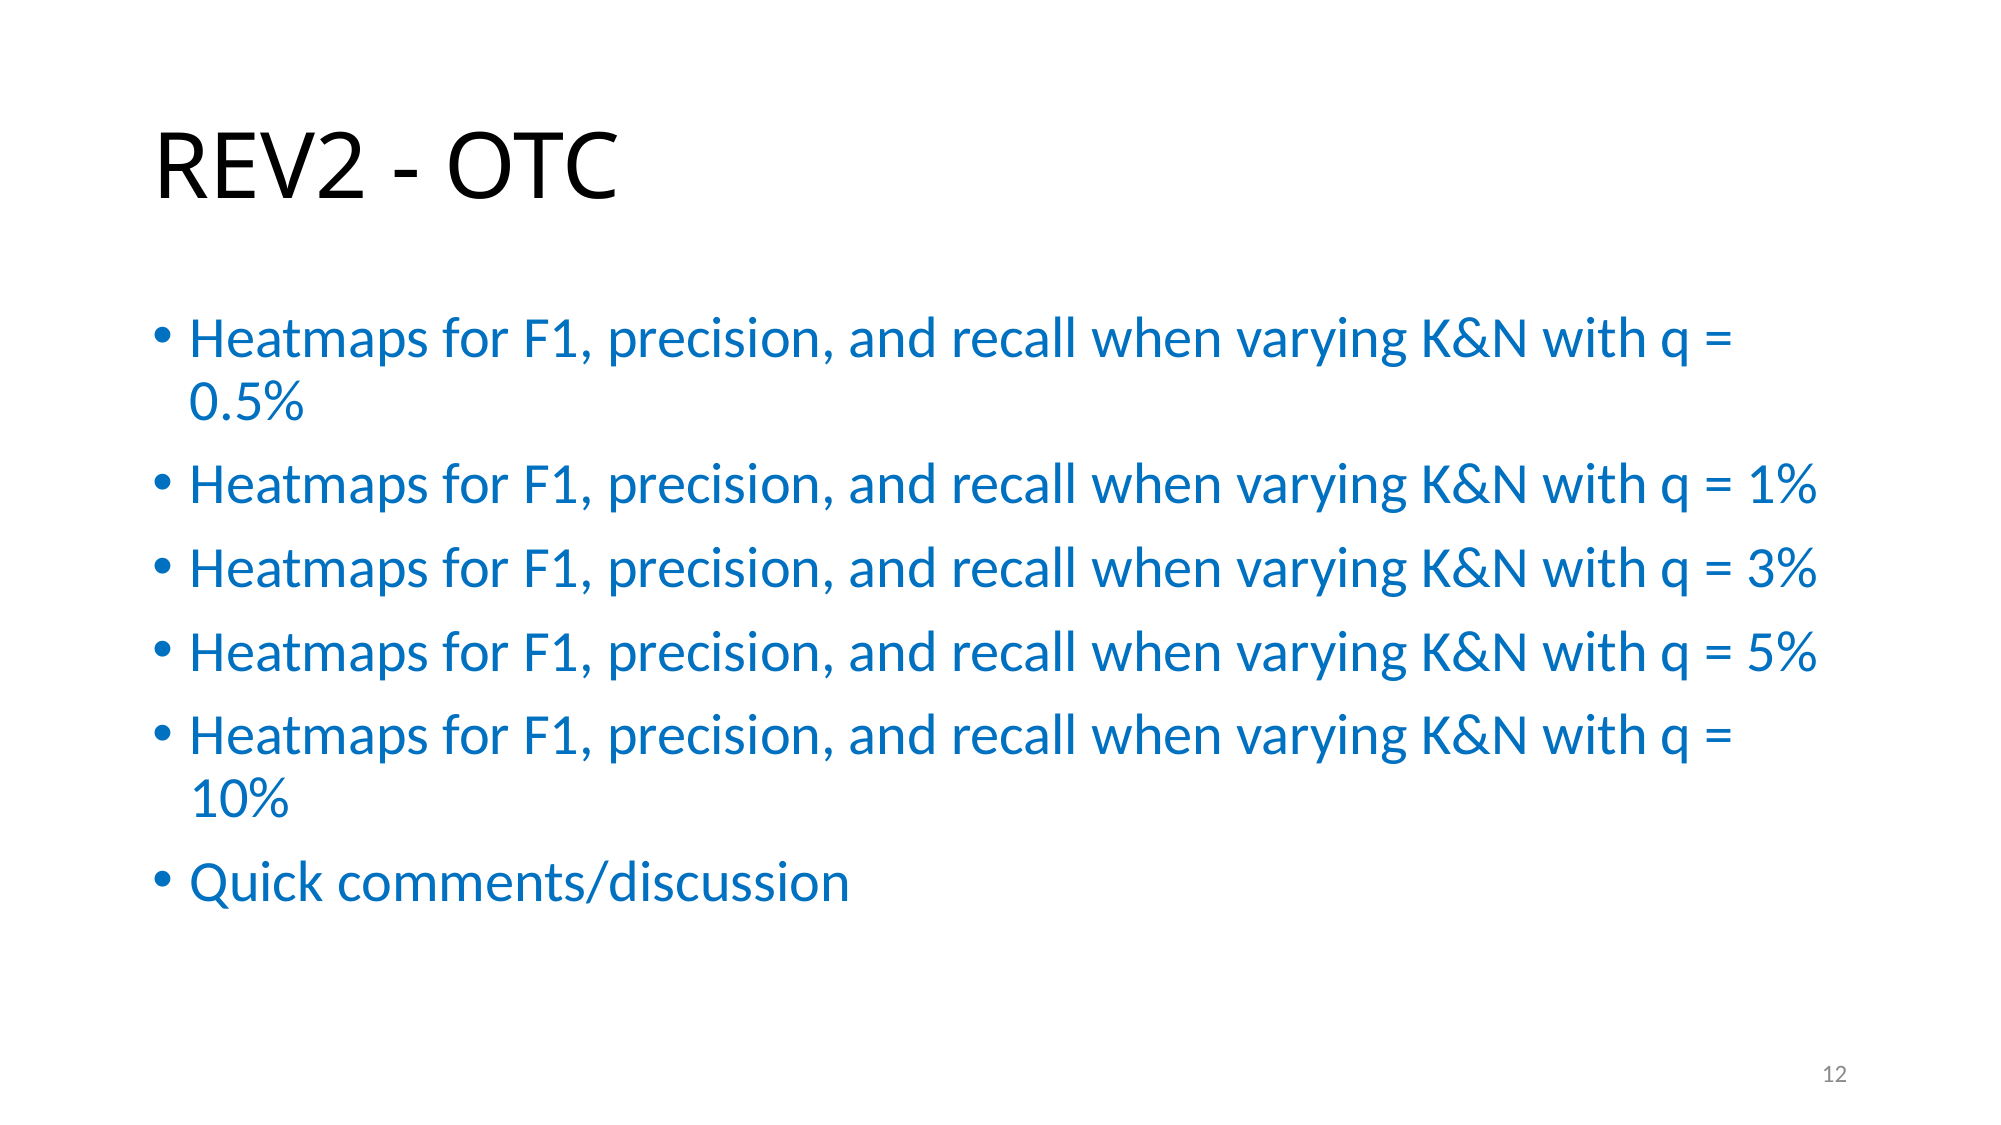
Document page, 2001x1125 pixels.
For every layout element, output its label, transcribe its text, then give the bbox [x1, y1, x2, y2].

list Heatmaps for F1, precision, and recall when varying K&N with q = 0.5% Heatmaps for F1, precision, and recall when varying K&N with q = 1% Heatmaps for F1, precision, and recall when varying K&N with q = 3% Heatmaps for F1, precision, and recall when varying K&N with q = 5% Heatmaps for F1, precision, and recall when varying K&N with q = 10% Quick comments/discussion [137, 299, 1863, 1014]
slide_number 12 [1412, 1042, 1863, 1103]
title REV2 - OTC [137, 59, 1863, 278]
